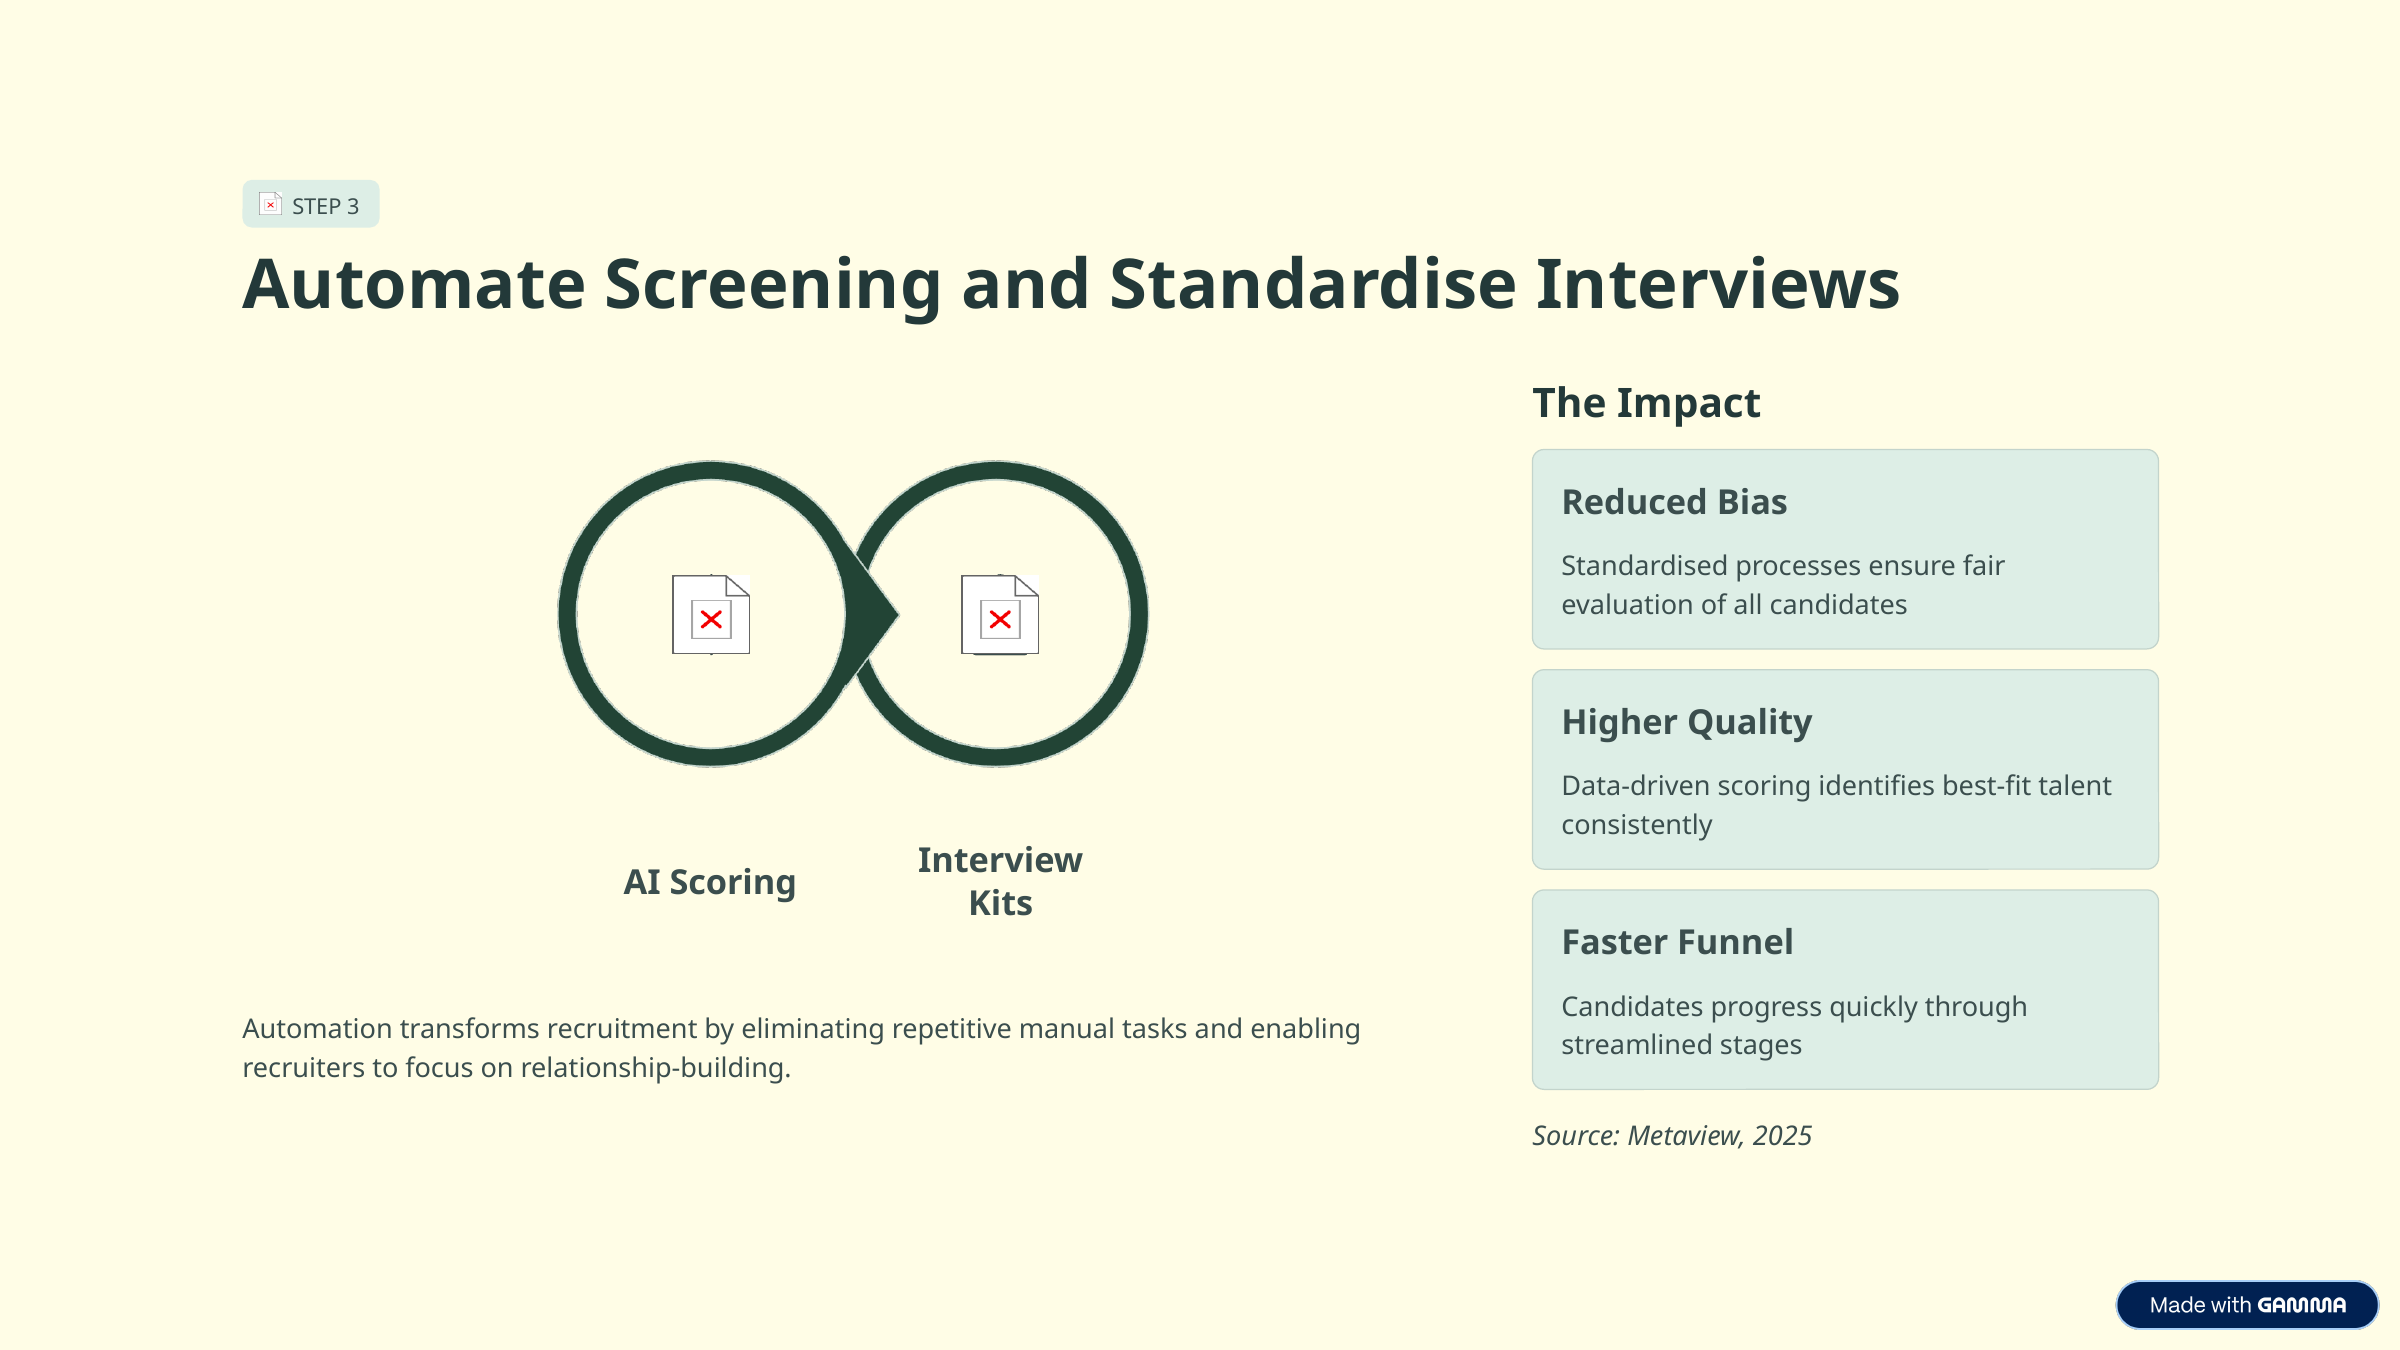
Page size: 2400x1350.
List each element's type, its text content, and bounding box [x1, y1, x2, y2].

text_box Data-driven scoring identifies best-fit talent consistently [1561, 762, 2130, 841]
text_box [242, 179, 380, 228]
text_box [1532, 669, 2159, 870]
text_box Reduced Bias [1561, 478, 1909, 522]
text_box Automation transforms recruitment by eliminating repetitive manual tasks and enabling recruiters to focus on relationship-building. [242, 1005, 1464, 1083]
text_box [1532, 449, 2159, 649]
text_box Faster Funnel [1561, 918, 1909, 963]
picture [542, 445, 1164, 983]
text_box Candidates progress quickly through streamlined stages [1561, 982, 2130, 1061]
text_box STEP 3 [292, 188, 363, 220]
text_box [1532, 889, 2159, 1090]
picture [2106, 1271, 2389, 1339]
text_box Higher Quality [1561, 698, 1909, 742]
picture [259, 192, 282, 215]
text_box Source: Metaview, 2025 [1532, 1112, 2159, 1152]
text_box Automate Screening and Standardise Interviews [242, 235, 2076, 323]
text_box Standardised processes ensure fair evaluation of all candidates [1561, 542, 2130, 620]
text_box The Impact [1532, 374, 1949, 427]
